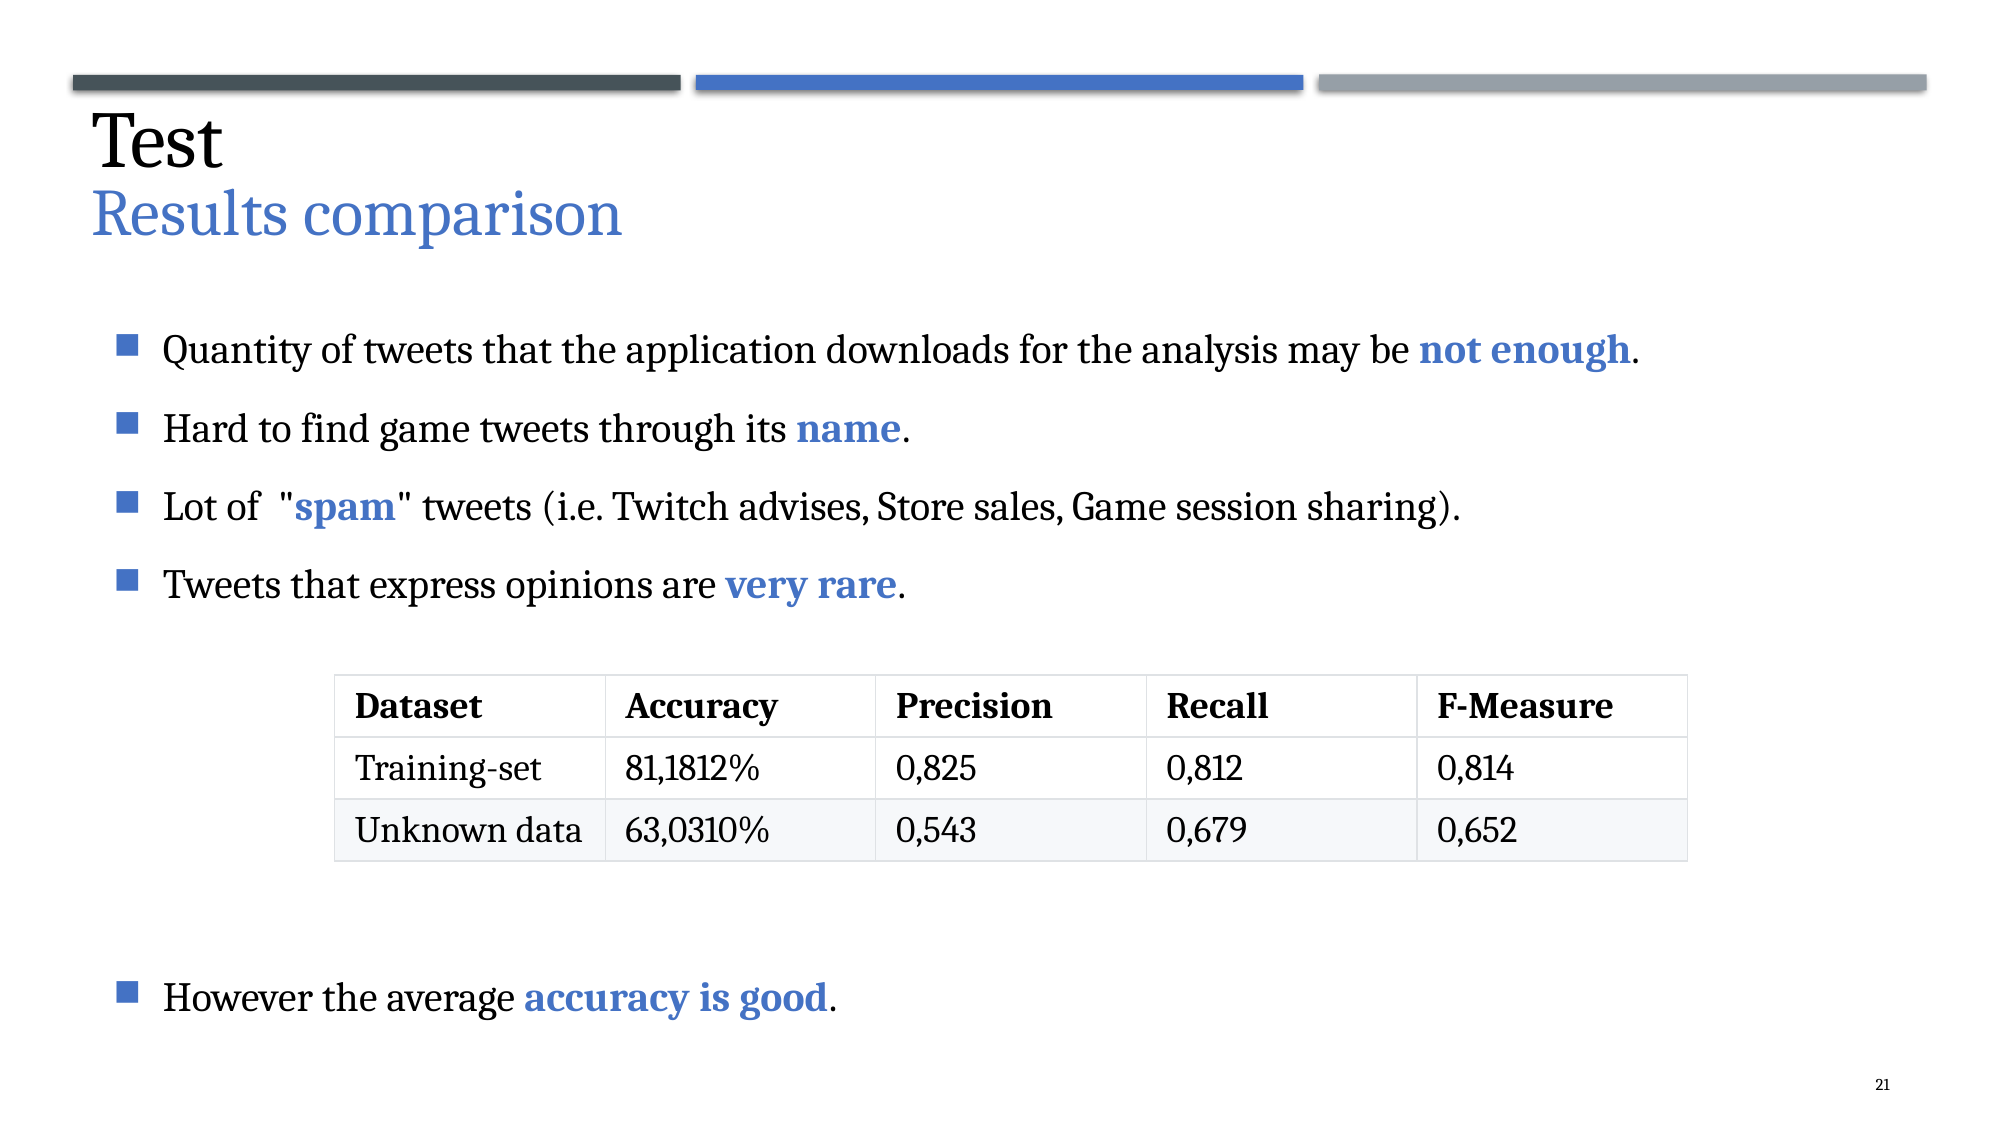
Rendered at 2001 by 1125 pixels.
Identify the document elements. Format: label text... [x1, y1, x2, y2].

table_header F-Measure [1418, 676, 1687, 736]
table_header Dataset [335, 676, 605, 736]
text_box Results comparison [76, 192, 650, 258]
table_cell 0,652 [1418, 800, 1687, 860]
table_cell 0,812 [1147, 738, 1416, 798]
table_cell 0,814 [1418, 738, 1687, 798]
table_header Recall [1147, 676, 1416, 736]
text_box However the average accuracy is good. [97, 932, 1675, 1054]
slide_number 21 [1732, 1053, 1905, 1114]
table_cell Training-set [335, 738, 605, 798]
table_cell 0,543 [876, 800, 1146, 860]
table_cell 0,825 [876, 738, 1146, 798]
list Quantity of tweets that the application downloads for the analysis may be not enough. Hard to find game tweets through its name. Lot of "spam" tweets (i.e. Twitch advises, Store sales, Game session sharing). Tweets that express opinions are very rare. [97, 269, 1903, 656]
table_cell 63,0310% [606, 800, 875, 860]
table_cell 81,1812% [606, 738, 875, 798]
text_box Test [76, 92, 815, 192]
table_header Precision [876, 676, 1146, 736]
table_header Accuracy [606, 676, 875, 736]
table_cell Unknown data [335, 800, 605, 860]
table_cell 0,679 [1147, 800, 1416, 860]
